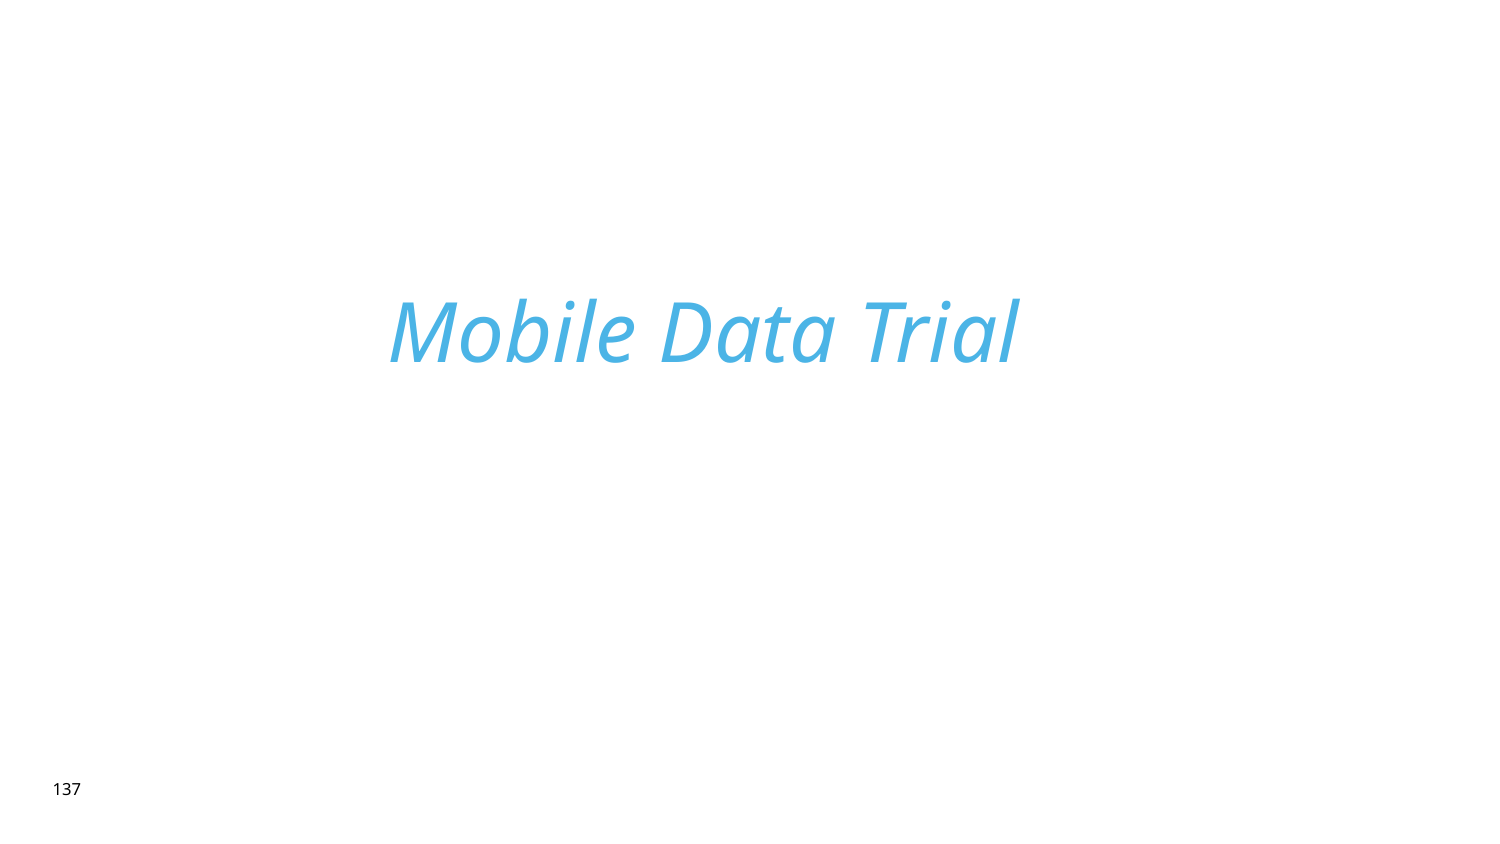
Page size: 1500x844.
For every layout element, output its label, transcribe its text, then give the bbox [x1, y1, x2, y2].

text_box Mobile Data Trial [125, 271, 1283, 591]
